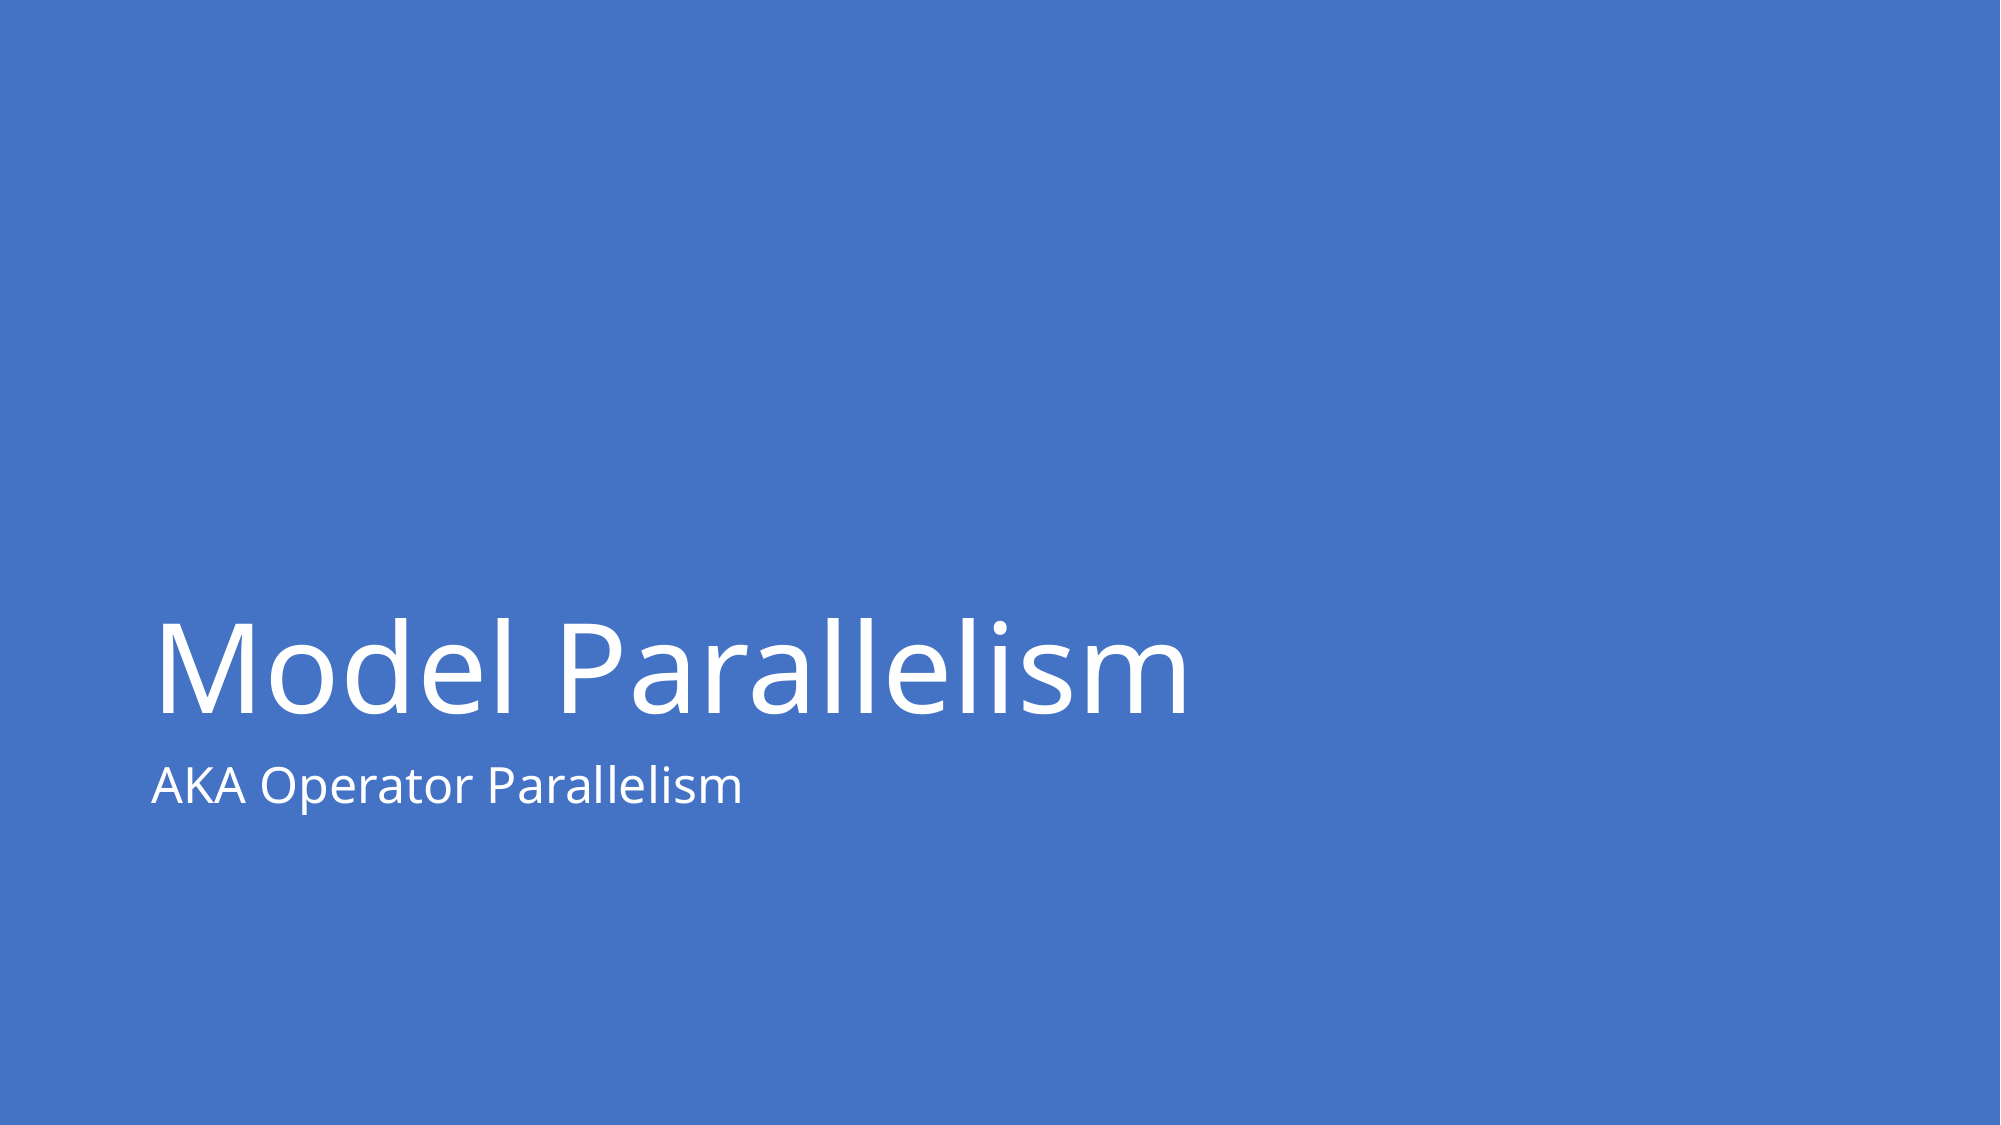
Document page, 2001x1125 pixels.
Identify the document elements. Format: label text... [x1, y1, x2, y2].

list AKA Operator Parallelism [136, 752, 1862, 999]
title Model Parallelism [136, 280, 1862, 749]
